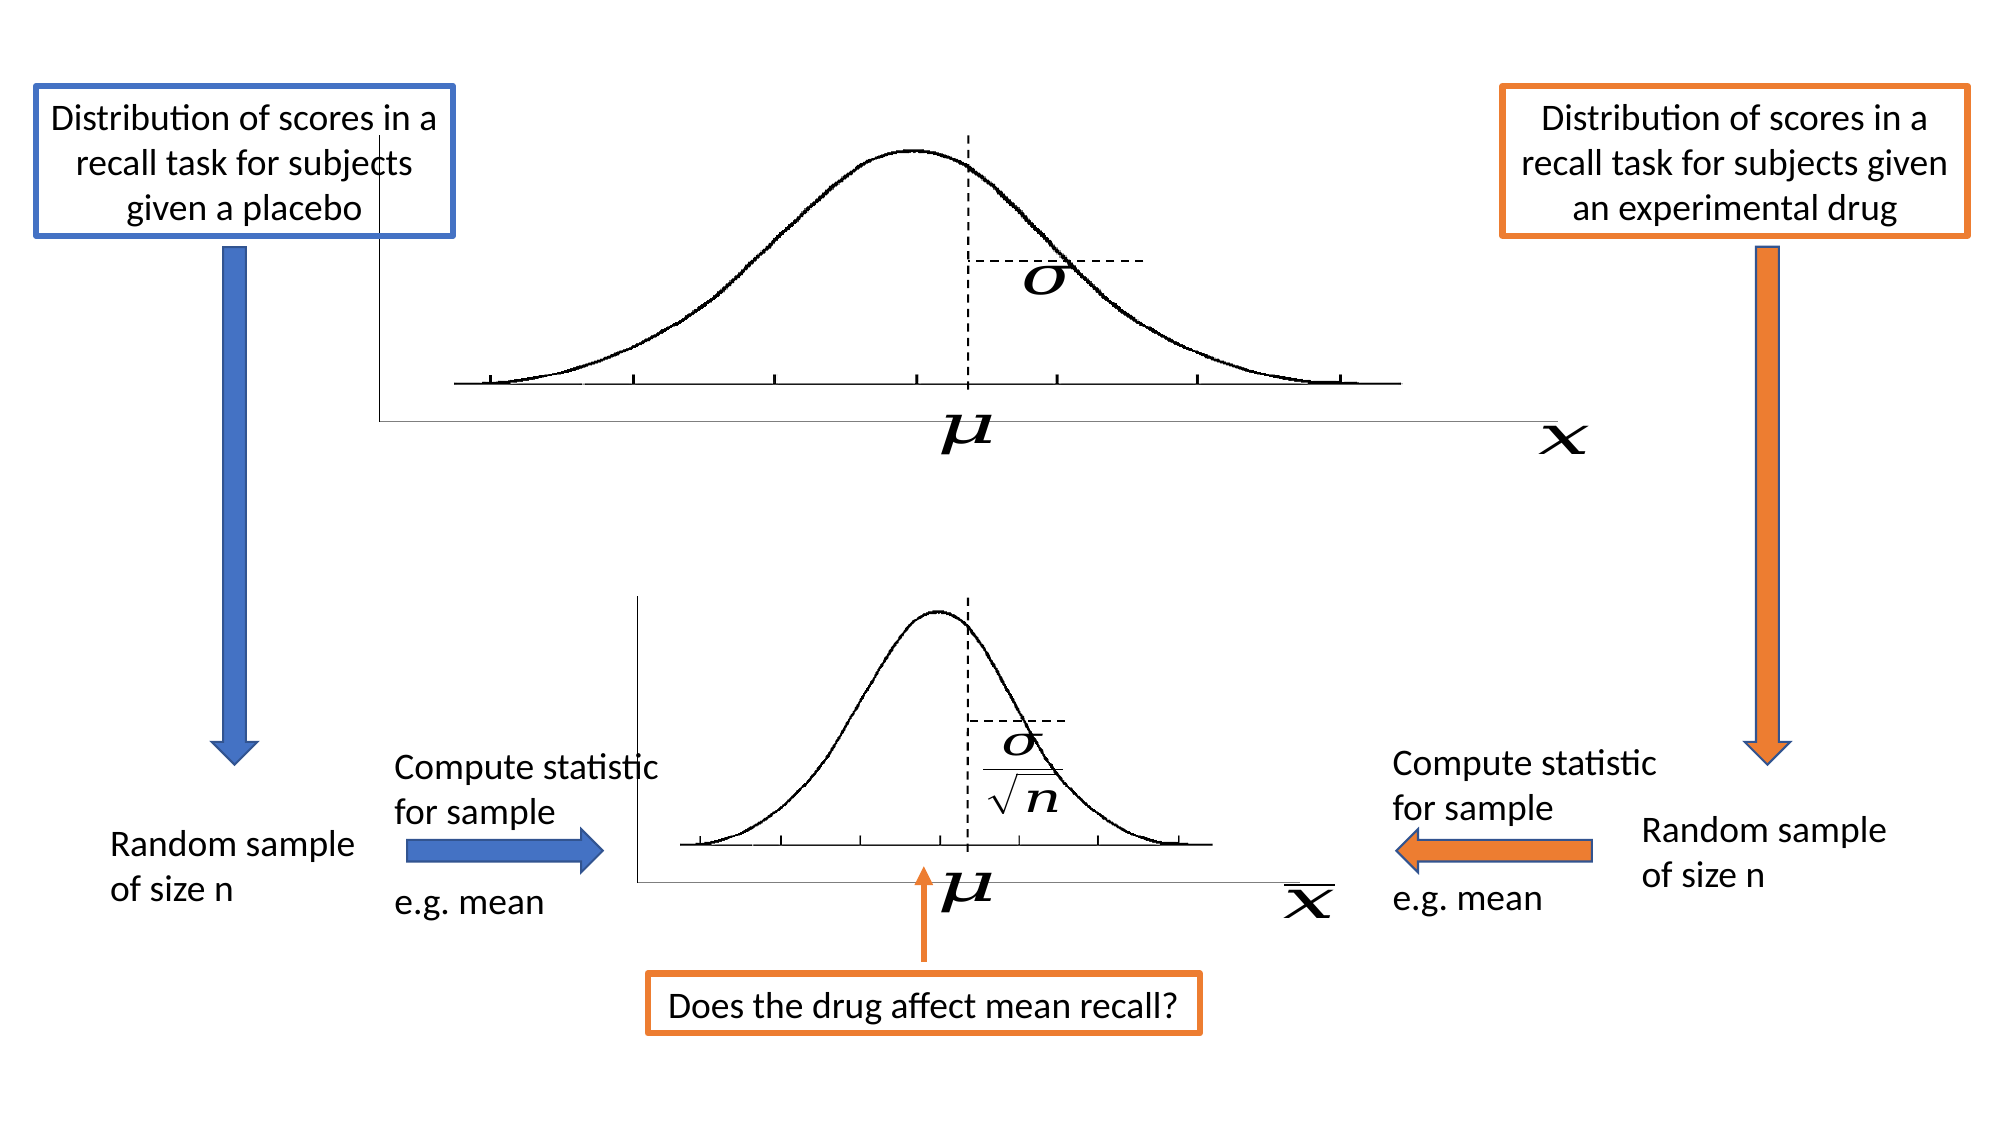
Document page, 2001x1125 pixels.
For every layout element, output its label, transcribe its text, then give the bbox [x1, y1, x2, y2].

text_box Does the drug affect mean recall? [647, 973, 1200, 1034]
text_box Random sample of size n [95, 811, 373, 917]
text_box [209, 246, 260, 767]
picture [379, 135, 1558, 422]
text_box Distribution of scores in a recall task for subjects given a placebo [36, 86, 453, 236]
text_box Compute statistic for sample e.g. mean [1377, 730, 1674, 926]
text_box [1742, 245, 1793, 767]
text_box Random sample of size n [1674, 797, 1905, 903]
text_box Compute statistic for sample e.g. mean [379, 734, 676, 930]
picture [636, 596, 1300, 883]
text_box Distribution of scores in a recall task for subjects given an experimental drug [1502, 86, 1968, 236]
